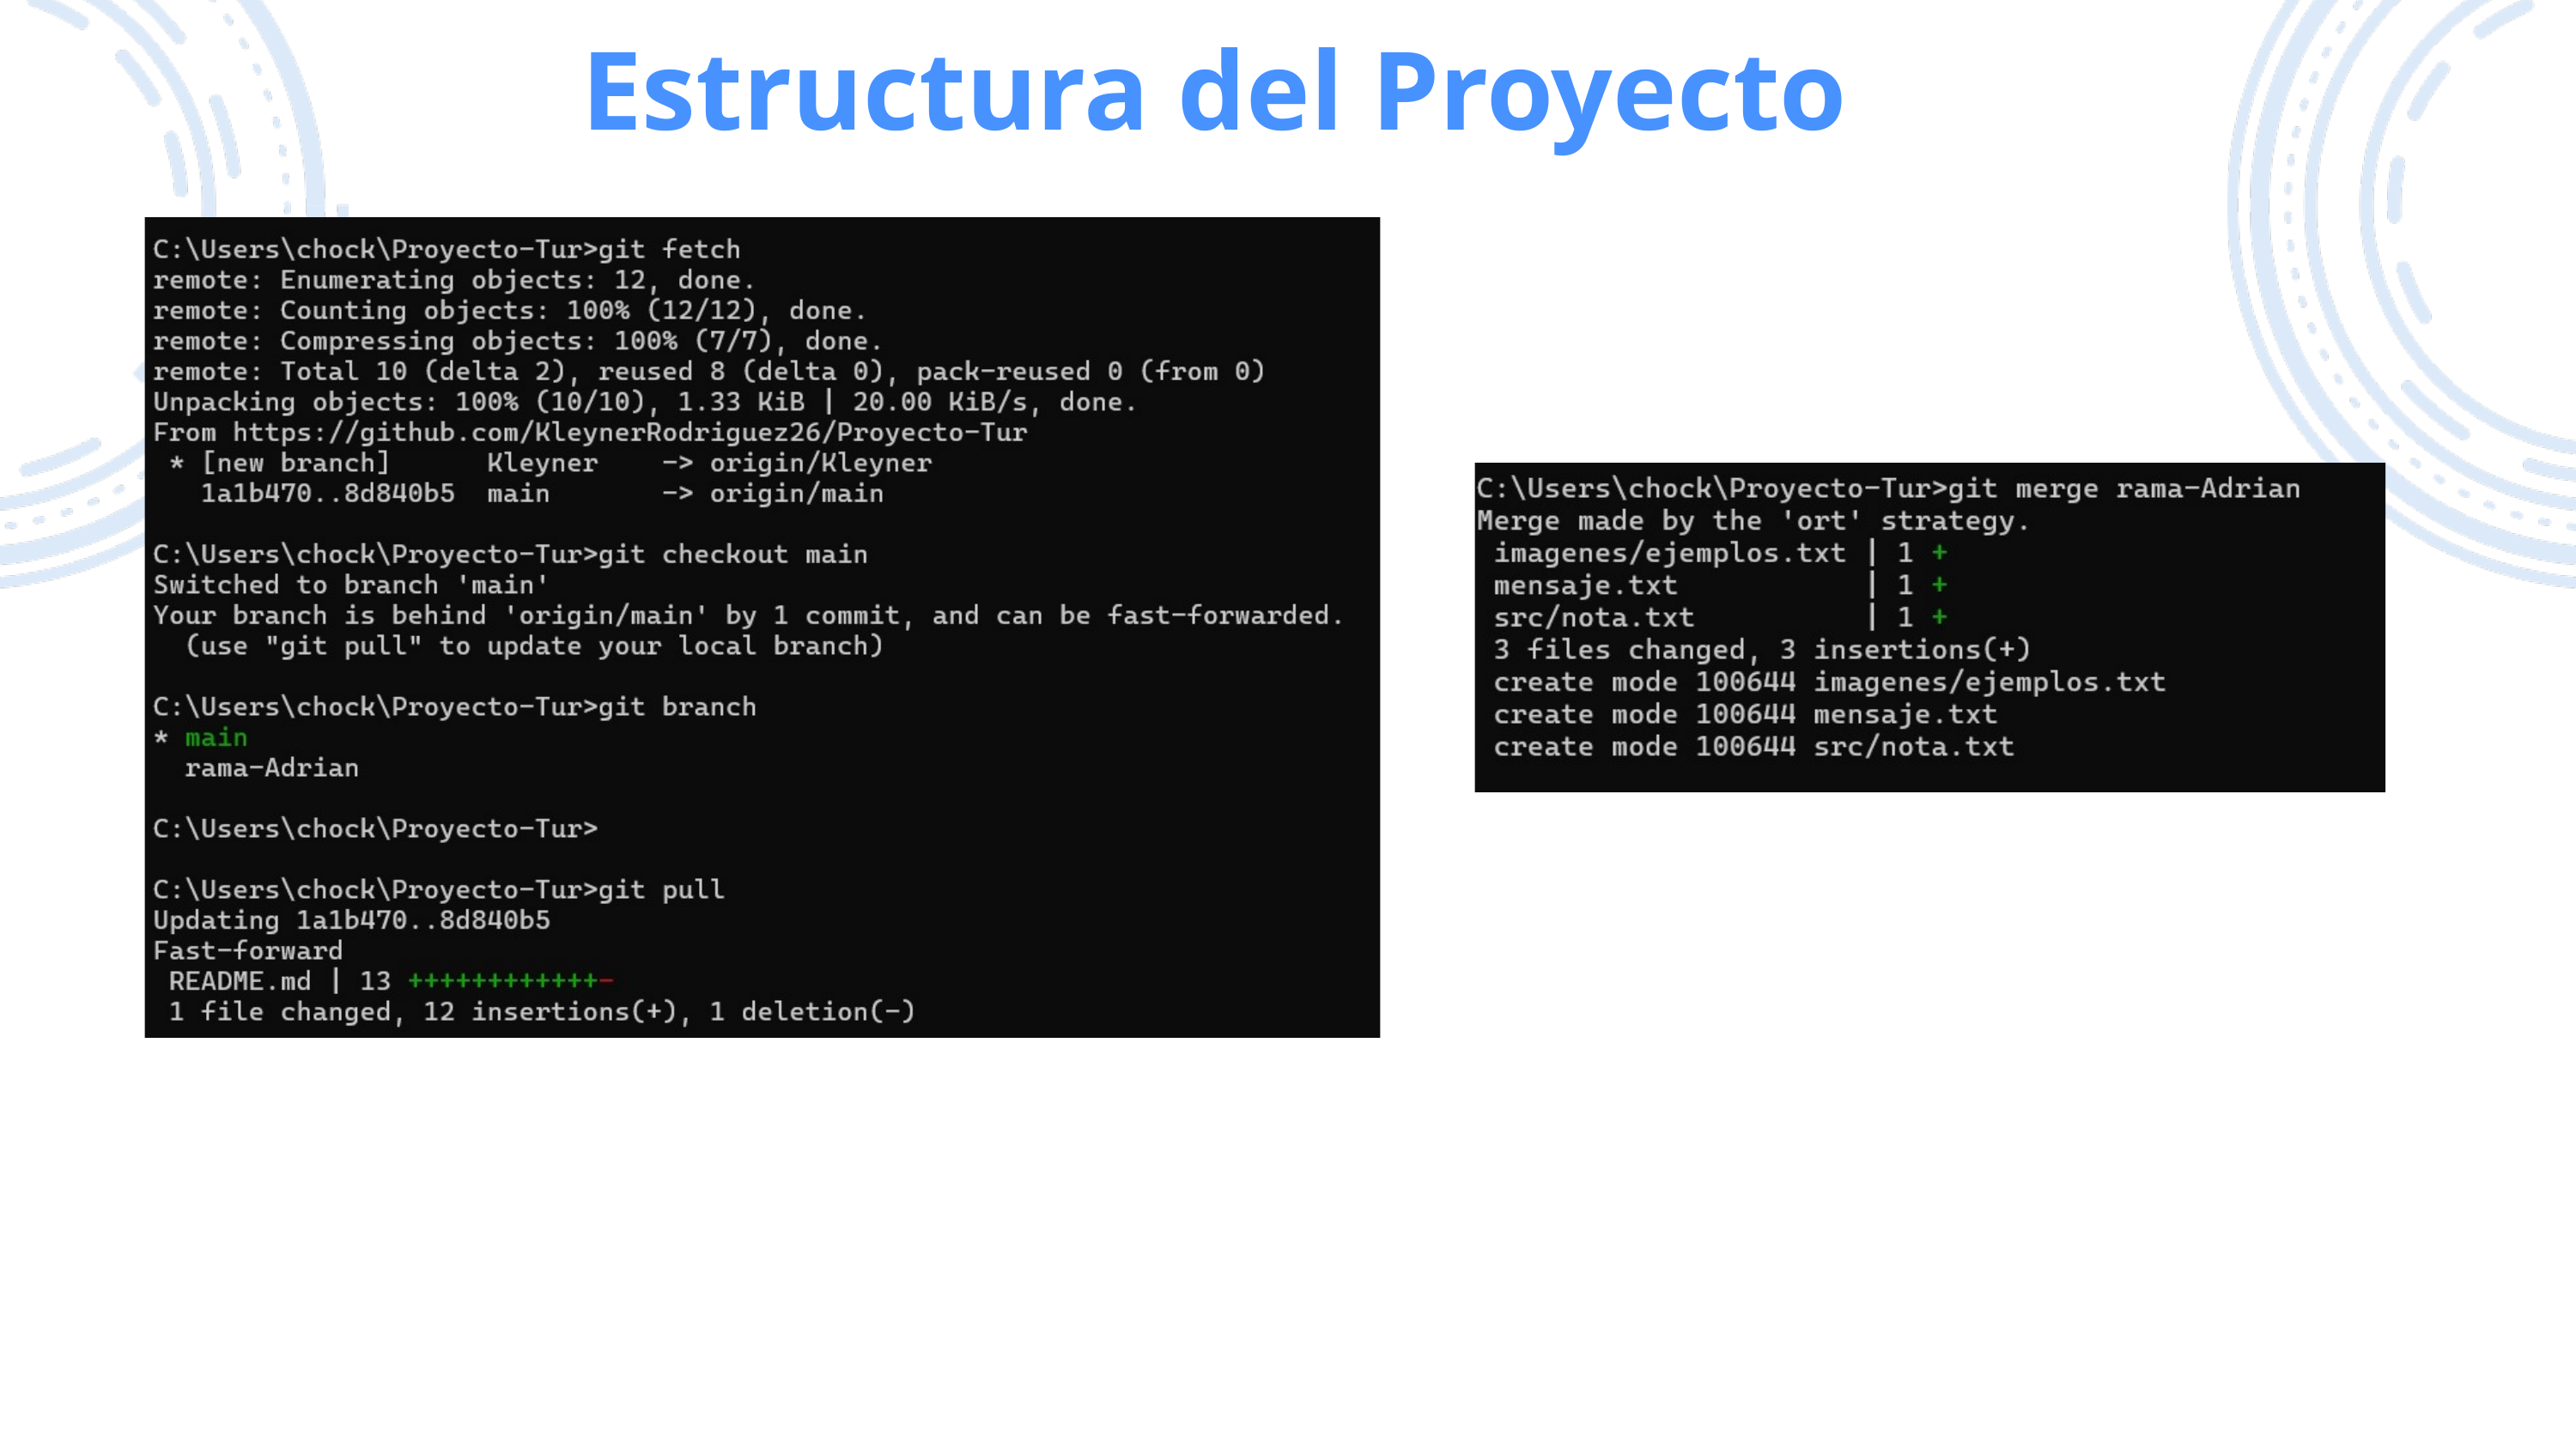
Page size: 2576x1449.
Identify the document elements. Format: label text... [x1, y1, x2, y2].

text_box [1474, 463, 2386, 793]
text_box [2227, 0, 2576, 591]
text_box Estructura del Proyecto [349, 0, 2107, 152]
text_box [144, 217, 1381, 1038]
text_box [0, 0, 349, 591]
